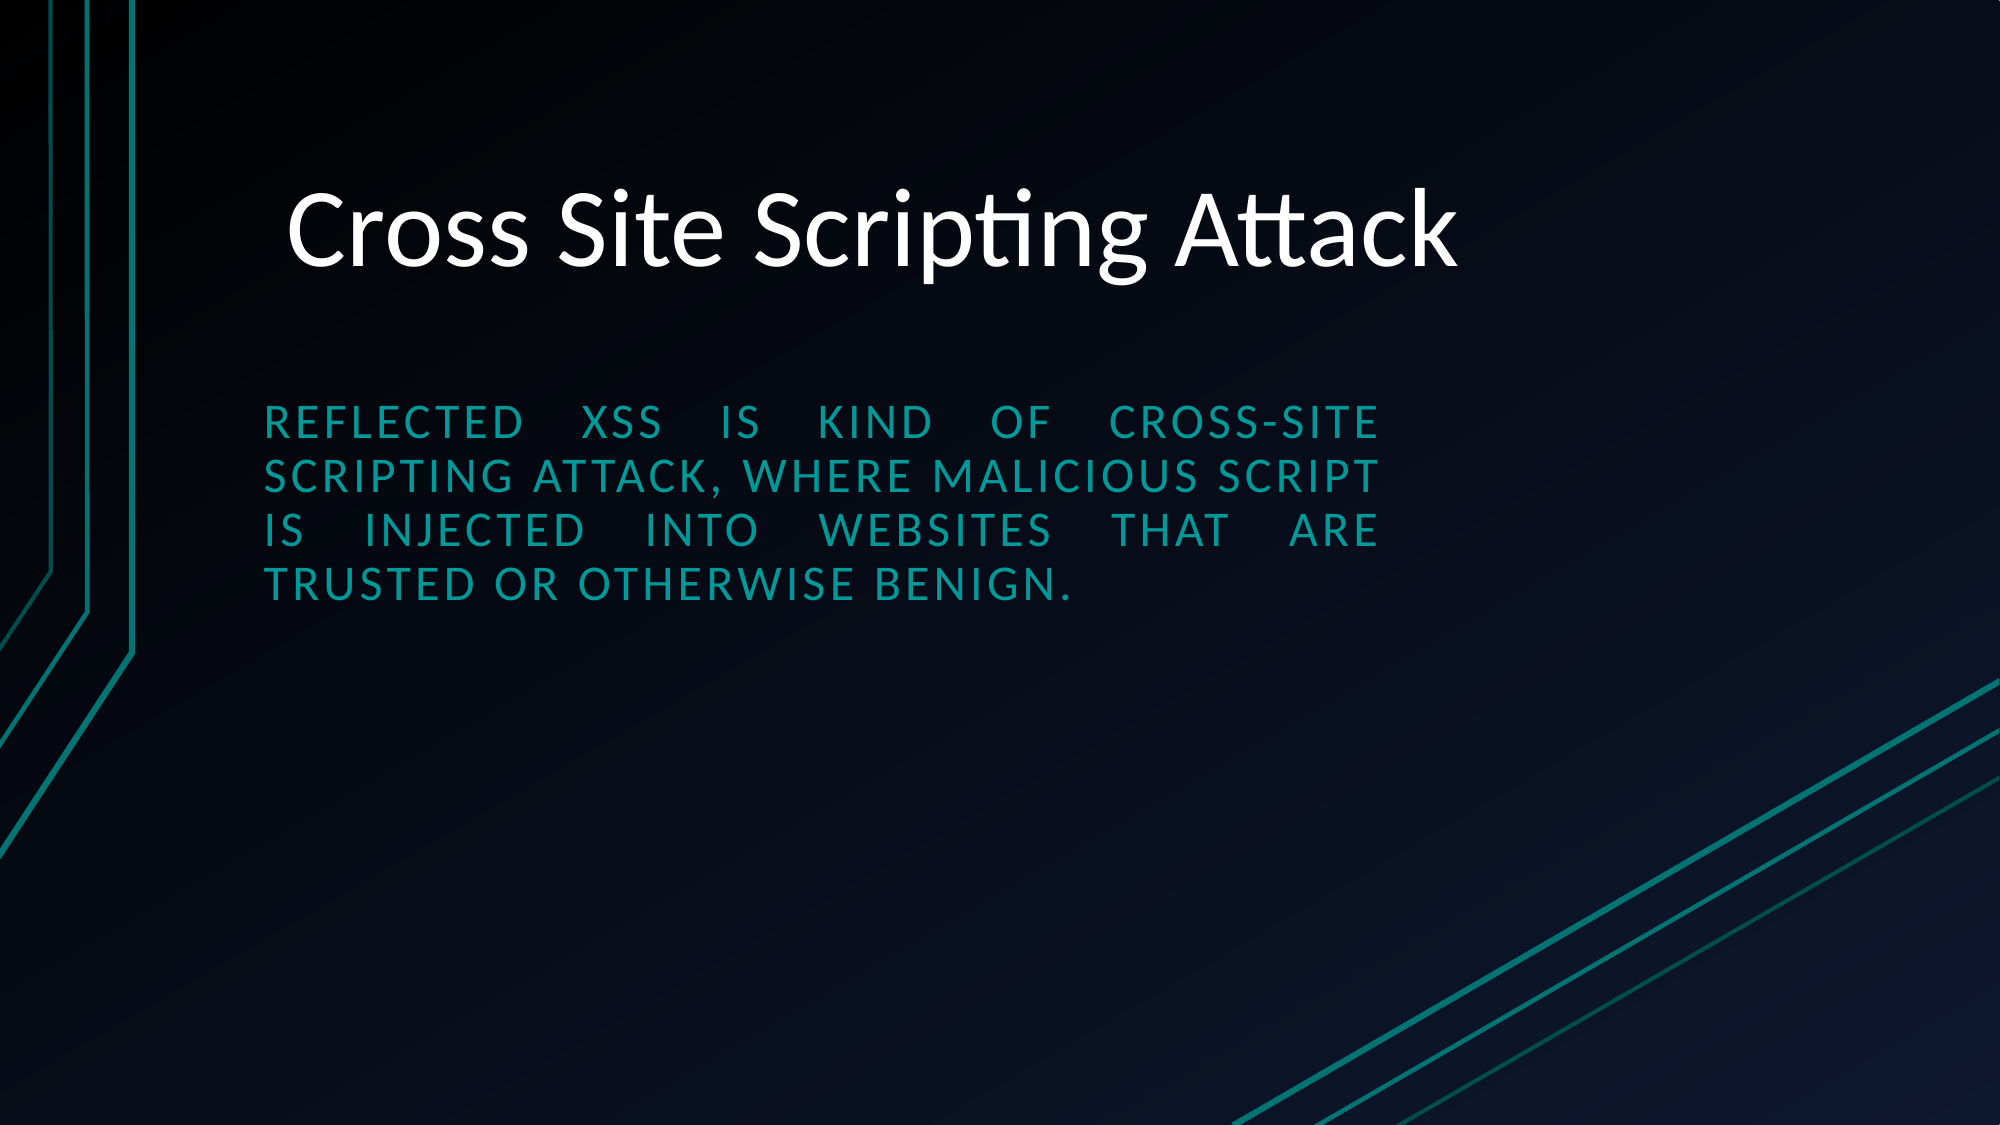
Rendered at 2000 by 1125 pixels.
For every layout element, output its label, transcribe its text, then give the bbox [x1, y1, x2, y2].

list Reflected xss is kind of cross-site scripting attack, where malicious script is injected into websites that are trusted or otherwise benign. [243, 385, 1404, 882]
title Cross Site Scripting Attack [266, 149, 1733, 301]
